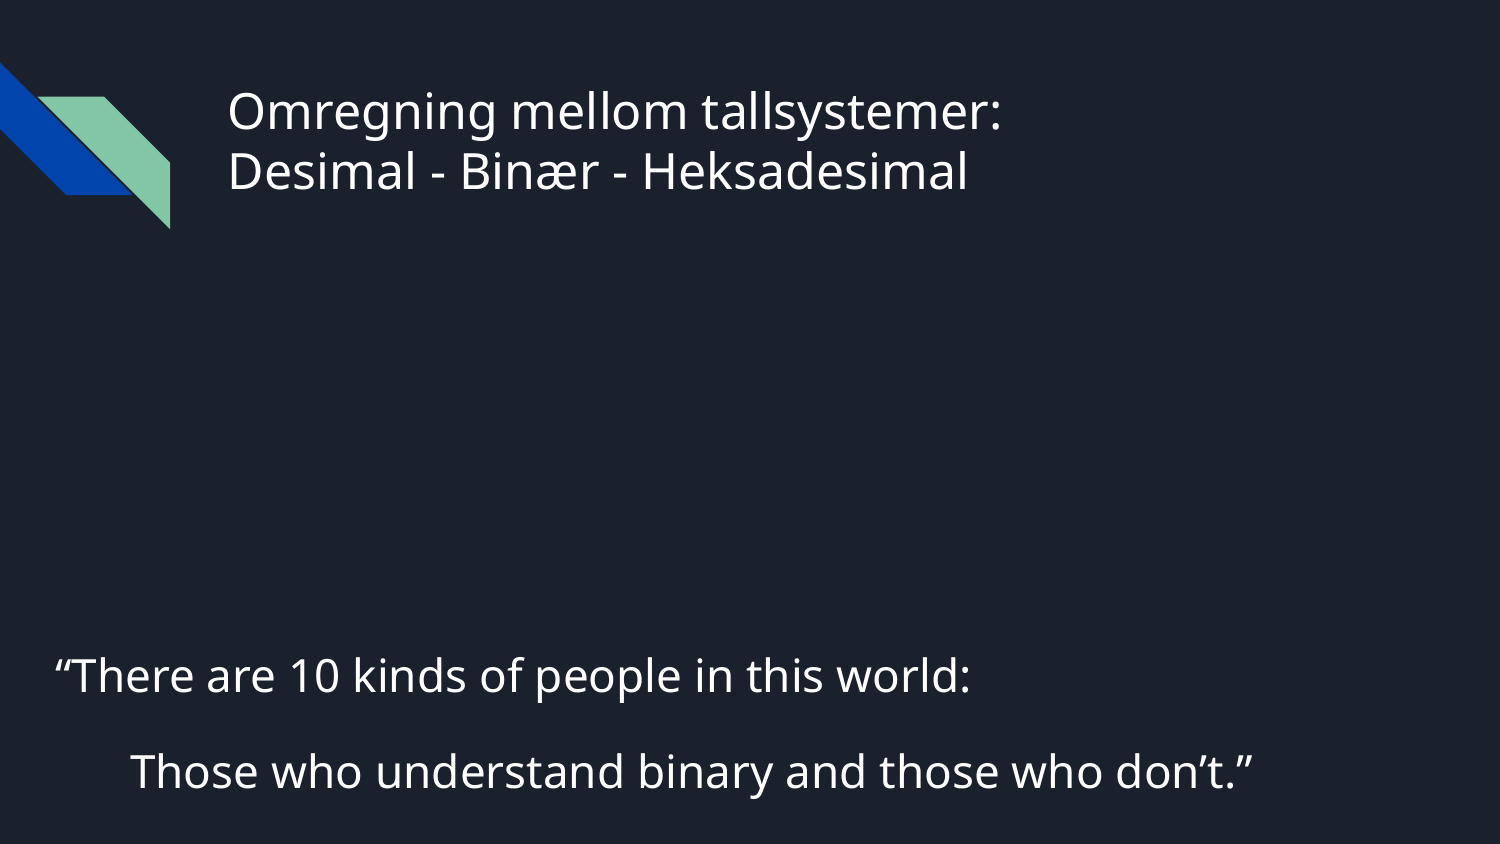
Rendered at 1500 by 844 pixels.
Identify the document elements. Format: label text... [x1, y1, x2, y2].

title Omregning mellom tallsystemer: Desimal - Binær - Heksadesimal [212, 64, 1368, 215]
list “There are 10 kinds of people in this world: Those who understand binary and those who don’t.” [40, 623, 1475, 803]
